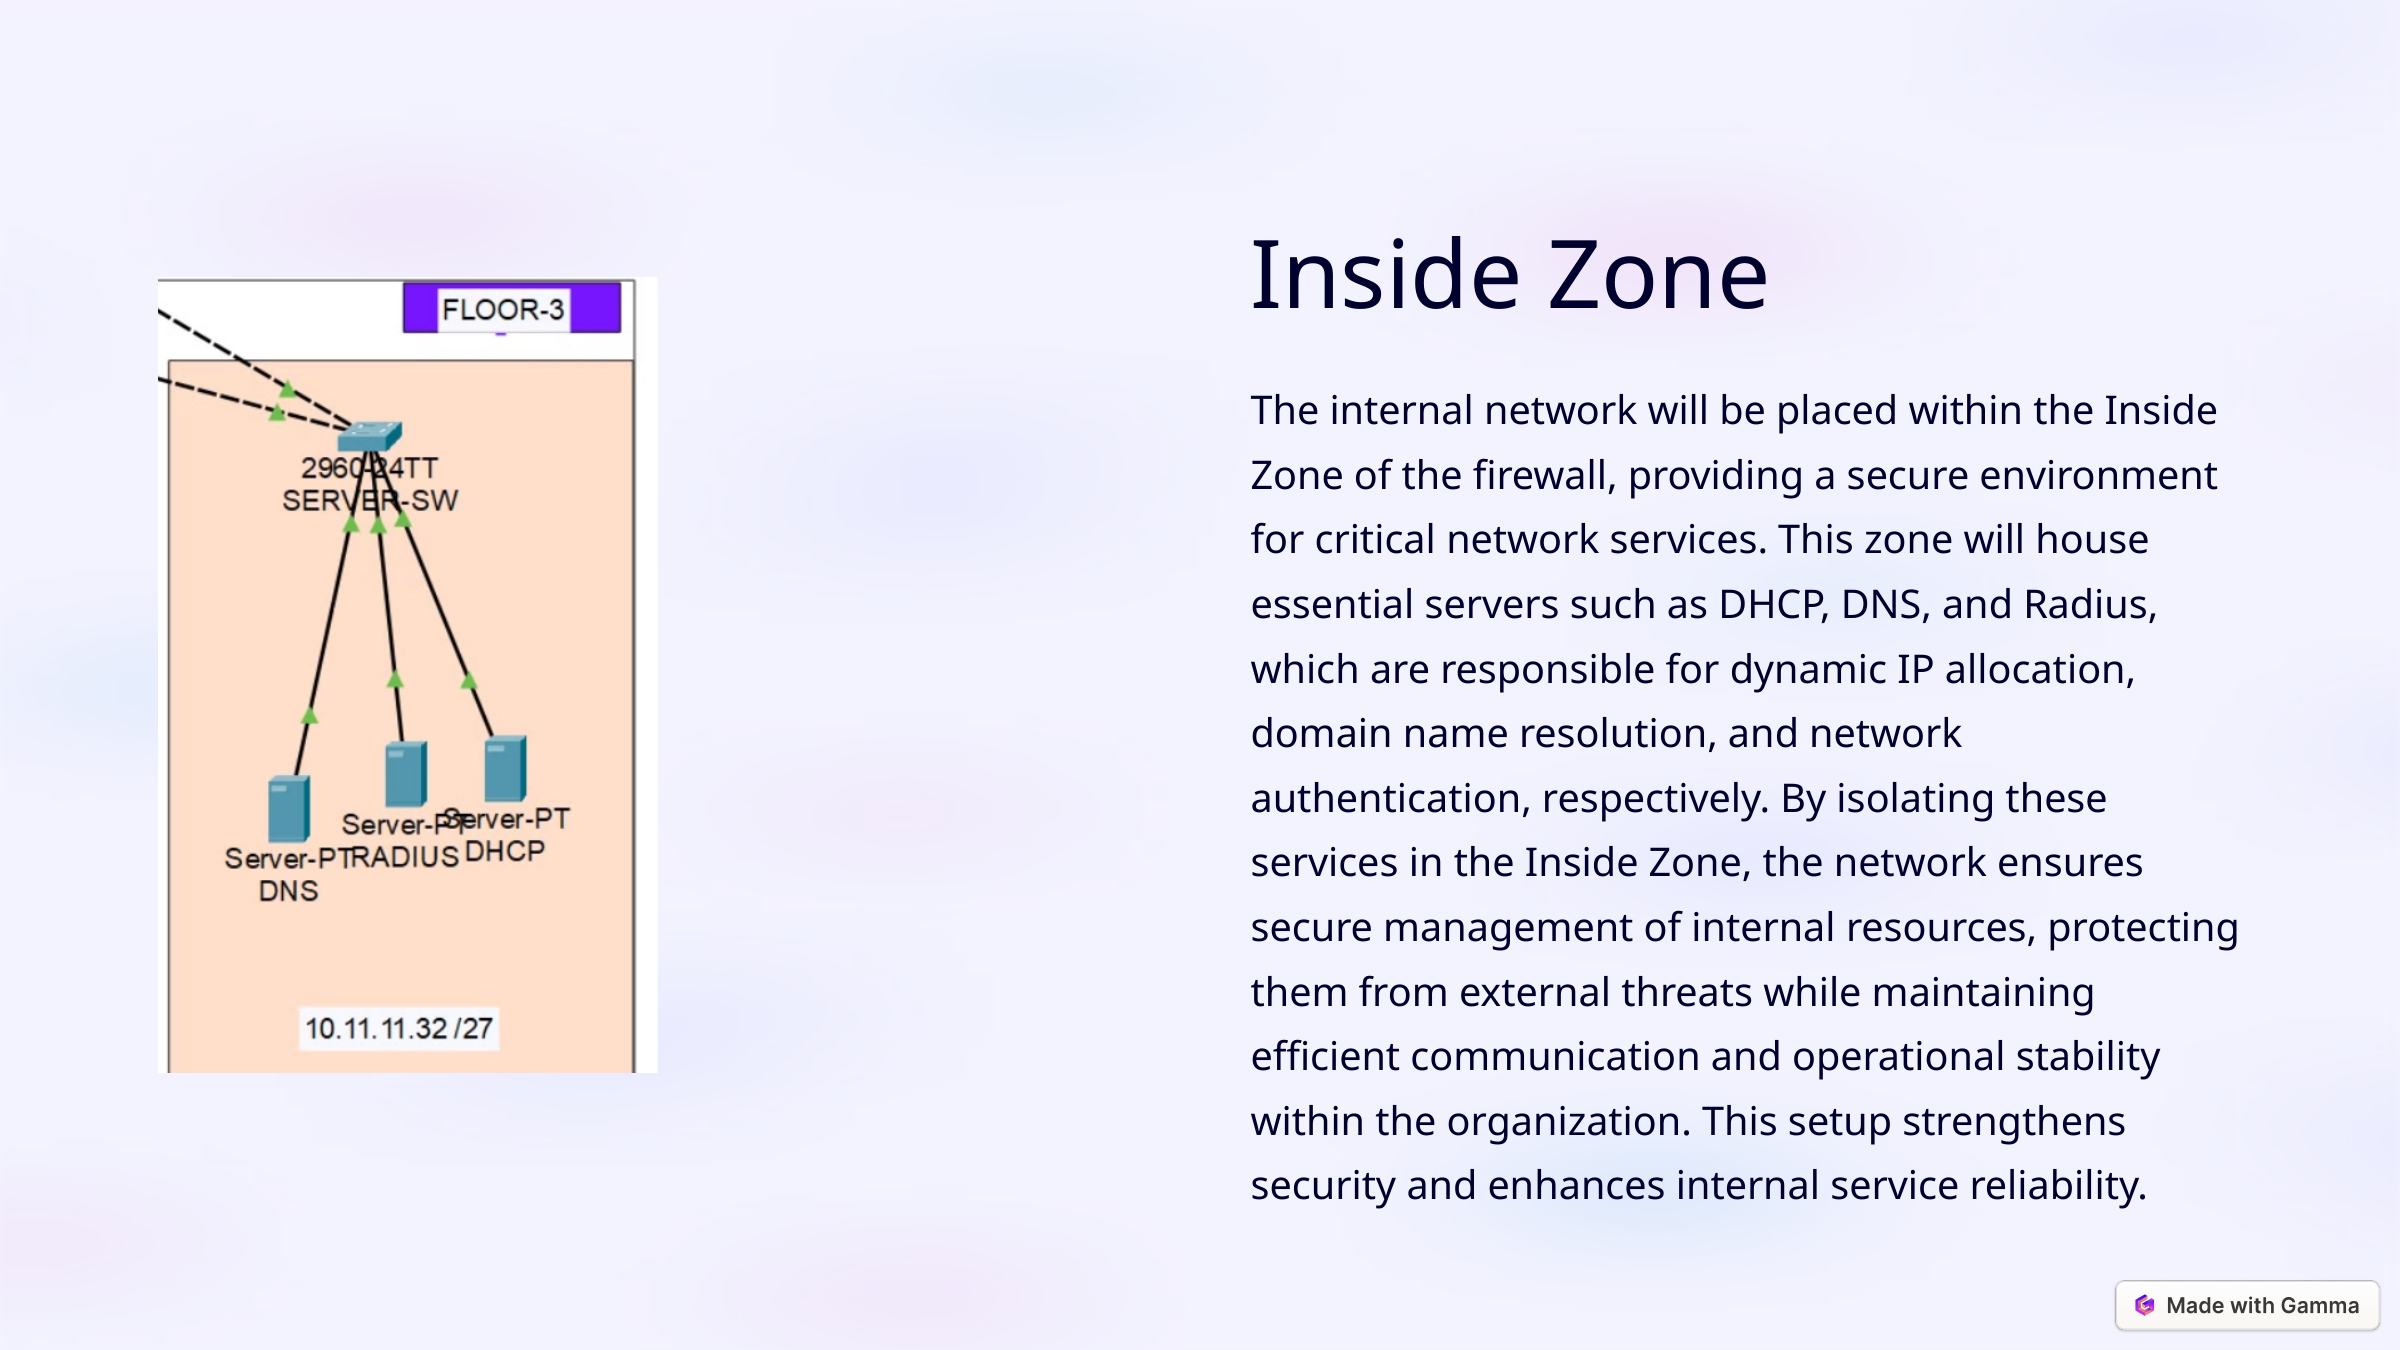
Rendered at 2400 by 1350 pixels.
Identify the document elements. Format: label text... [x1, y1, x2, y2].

picture [2106, 1271, 2389, 1339]
picture [158, 277, 658, 1073]
text_box The internal network will be placed within the Inside Zone of the firewall, providing a secure environment for critical network services. This zone will house essential servers such as DHCP, DNS, and Radius, which are responsible for dynamic IP allocation, domain name resolution, and network authentication, respectively. By isolating these services in the Inside Zone, the network ensures secure management of internal resources, protecting them from external threats while maintaining efficient communication and operational stability within the organization. This setup strengthens security and enhances internal service reliability. [1250, 367, 2243, 1146]
text_box Inside Zone [1250, 208, 2204, 328]
